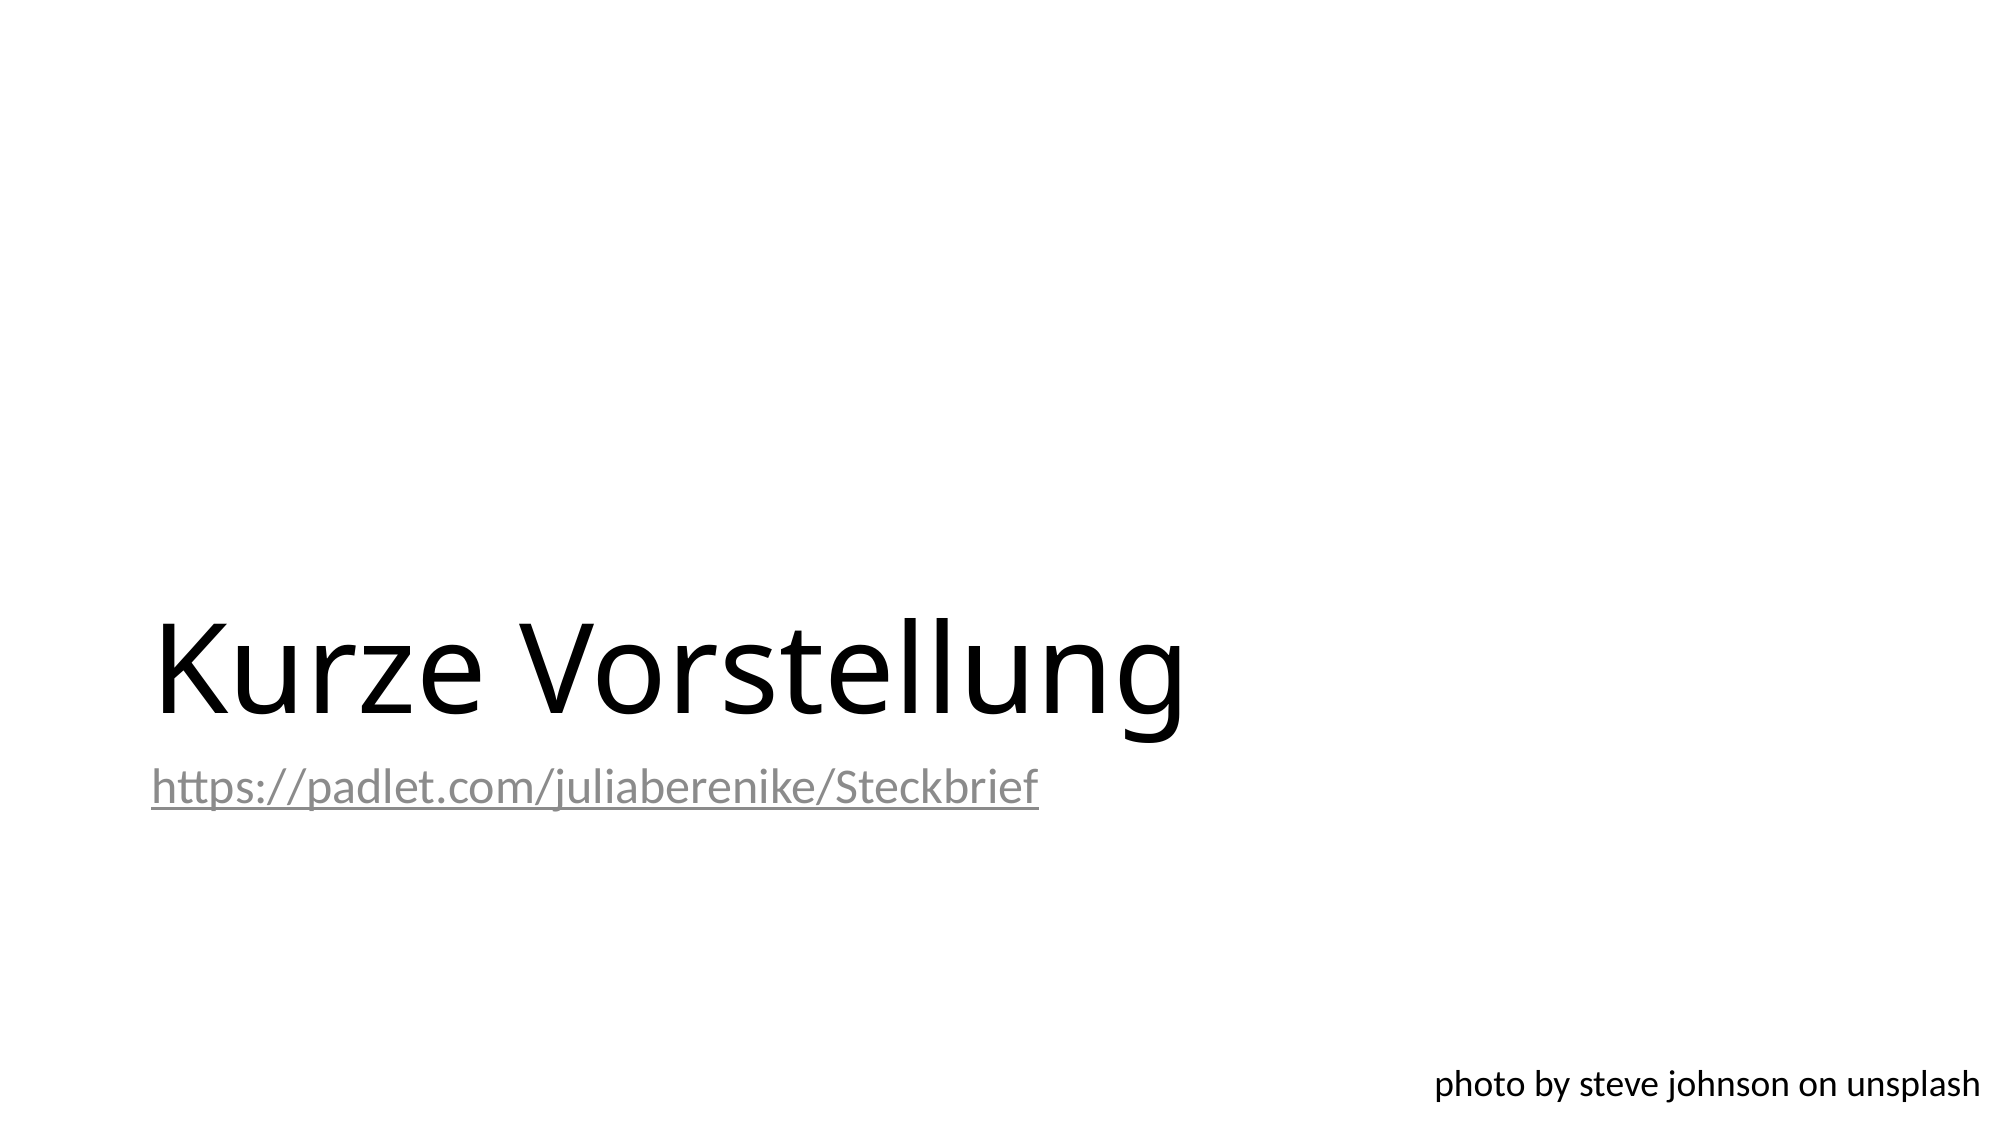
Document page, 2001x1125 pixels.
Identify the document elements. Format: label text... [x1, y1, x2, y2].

text_box photo by steve johnson on unsplash [1419, 1051, 1997, 1111]
list https://padlet.com/juliaberenike/Steckbrief [136, 752, 1862, 999]
title Kurze Vorstellung [136, 280, 1862, 749]
